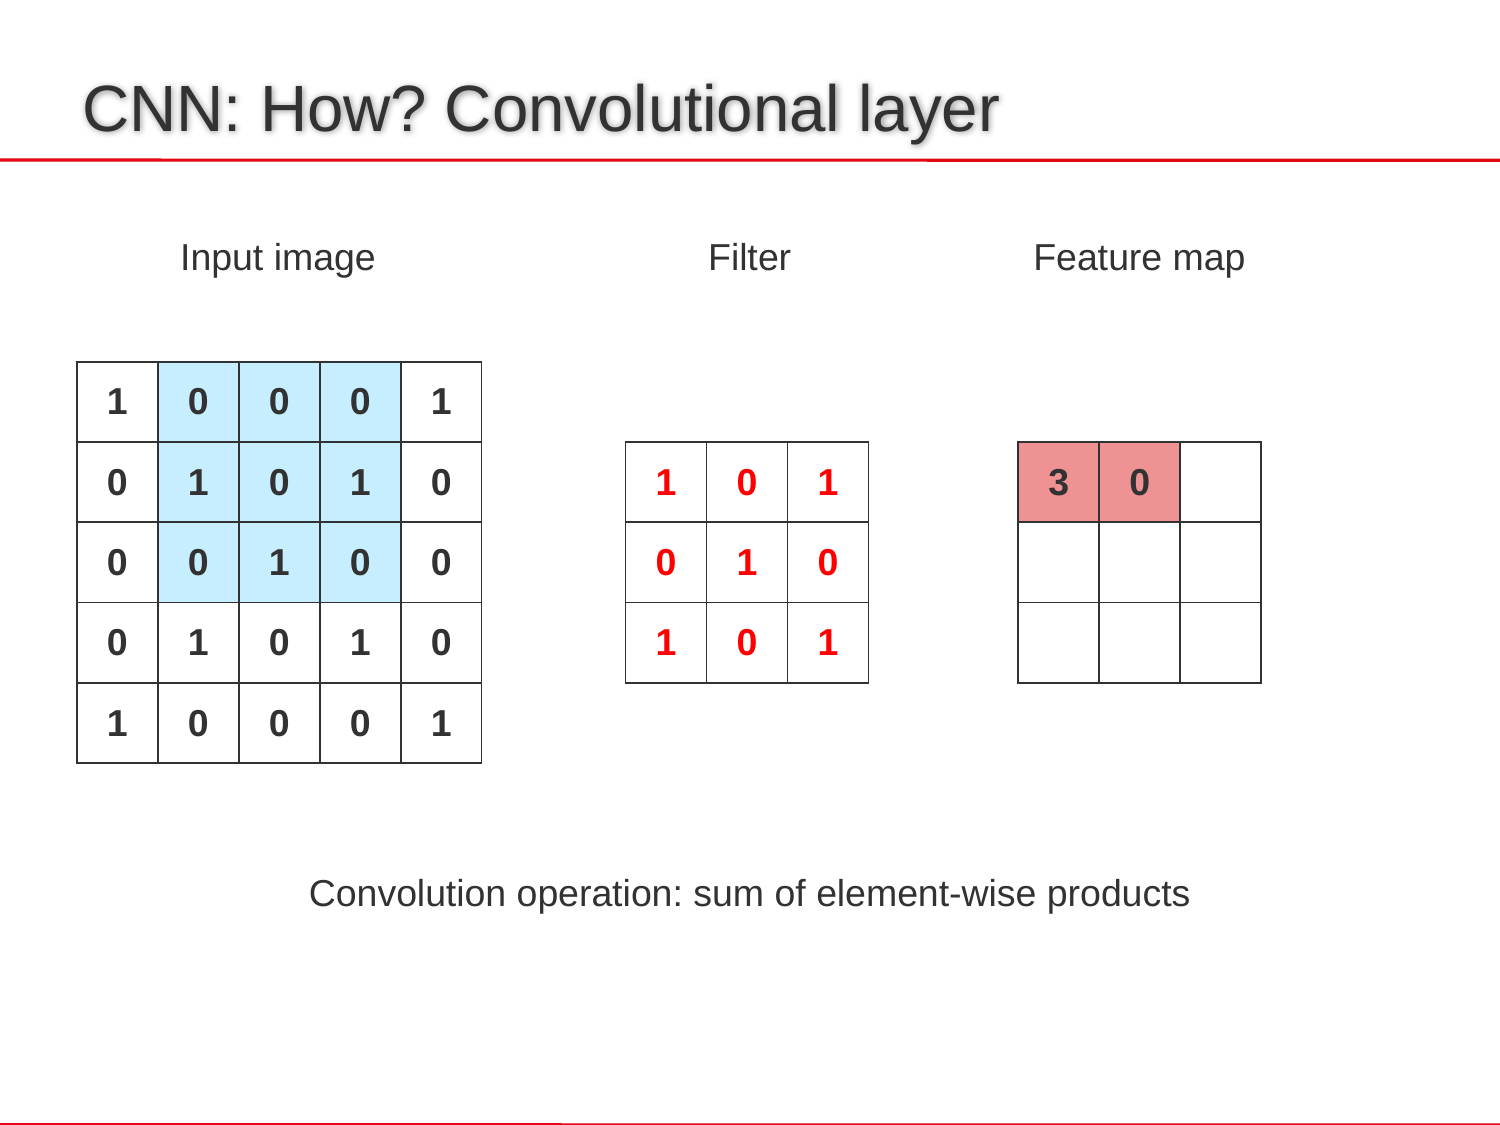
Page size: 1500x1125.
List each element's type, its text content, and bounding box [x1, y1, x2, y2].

table_header 0 [321, 363, 400, 441]
table_cell 0 [159, 684, 238, 762]
table_cell 1 [788, 603, 868, 682]
table_cell 0 [321, 684, 400, 762]
table_cell 0 [626, 523, 706, 602]
table_cell 1 [240, 523, 319, 602]
table_header 0 [159, 363, 238, 441]
table_cell 0 [78, 523, 157, 602]
table_header 1 [626, 443, 706, 521]
table_header 0 [707, 443, 787, 521]
table_cell 1 [707, 523, 787, 602]
table_cell [1100, 603, 1179, 682]
table_header 1 [402, 363, 481, 441]
table_cell 1 [321, 603, 400, 682]
table_cell 1 [159, 603, 238, 682]
table_header 1 [788, 443, 868, 521]
table_cell 1 [402, 684, 481, 762]
table_cell 0 [788, 523, 868, 602]
text_box Convolution operation: sum of element-wise products [308, 869, 1191, 915]
table_cell [1100, 523, 1179, 602]
table_header 0 [240, 363, 319, 441]
table_cell 0 [402, 603, 481, 682]
text_box Filter [708, 232, 792, 278]
table_cell [1181, 603, 1260, 682]
table_cell 0 [240, 603, 319, 682]
table_header 0 [1100, 443, 1179, 521]
table_cell [1019, 603, 1098, 682]
title CNN: How? Convolutional layer [82, 66, 1412, 146]
table_cell 1 [626, 603, 706, 682]
table_header 1 [78, 363, 157, 441]
table_header [1181, 443, 1260, 521]
table_cell 1 [321, 443, 400, 521]
table_header 3 [1019, 443, 1098, 521]
table_cell 0 [321, 523, 400, 602]
table_cell 0 [78, 443, 157, 521]
table_cell 0 [240, 684, 319, 762]
table_cell 0 [240, 443, 319, 521]
table_cell [1181, 523, 1260, 602]
text_box Input image [180, 232, 376, 278]
table_cell 0 [707, 603, 787, 682]
table_cell [1019, 523, 1098, 602]
table_cell 1 [159, 443, 238, 521]
table_cell 0 [402, 523, 481, 602]
table_cell 0 [78, 603, 157, 682]
text_box Feature map [1033, 232, 1246, 278]
table_cell 1 [78, 684, 157, 762]
table_cell 0 [402, 443, 481, 521]
table_cell 0 [159, 523, 238, 602]
